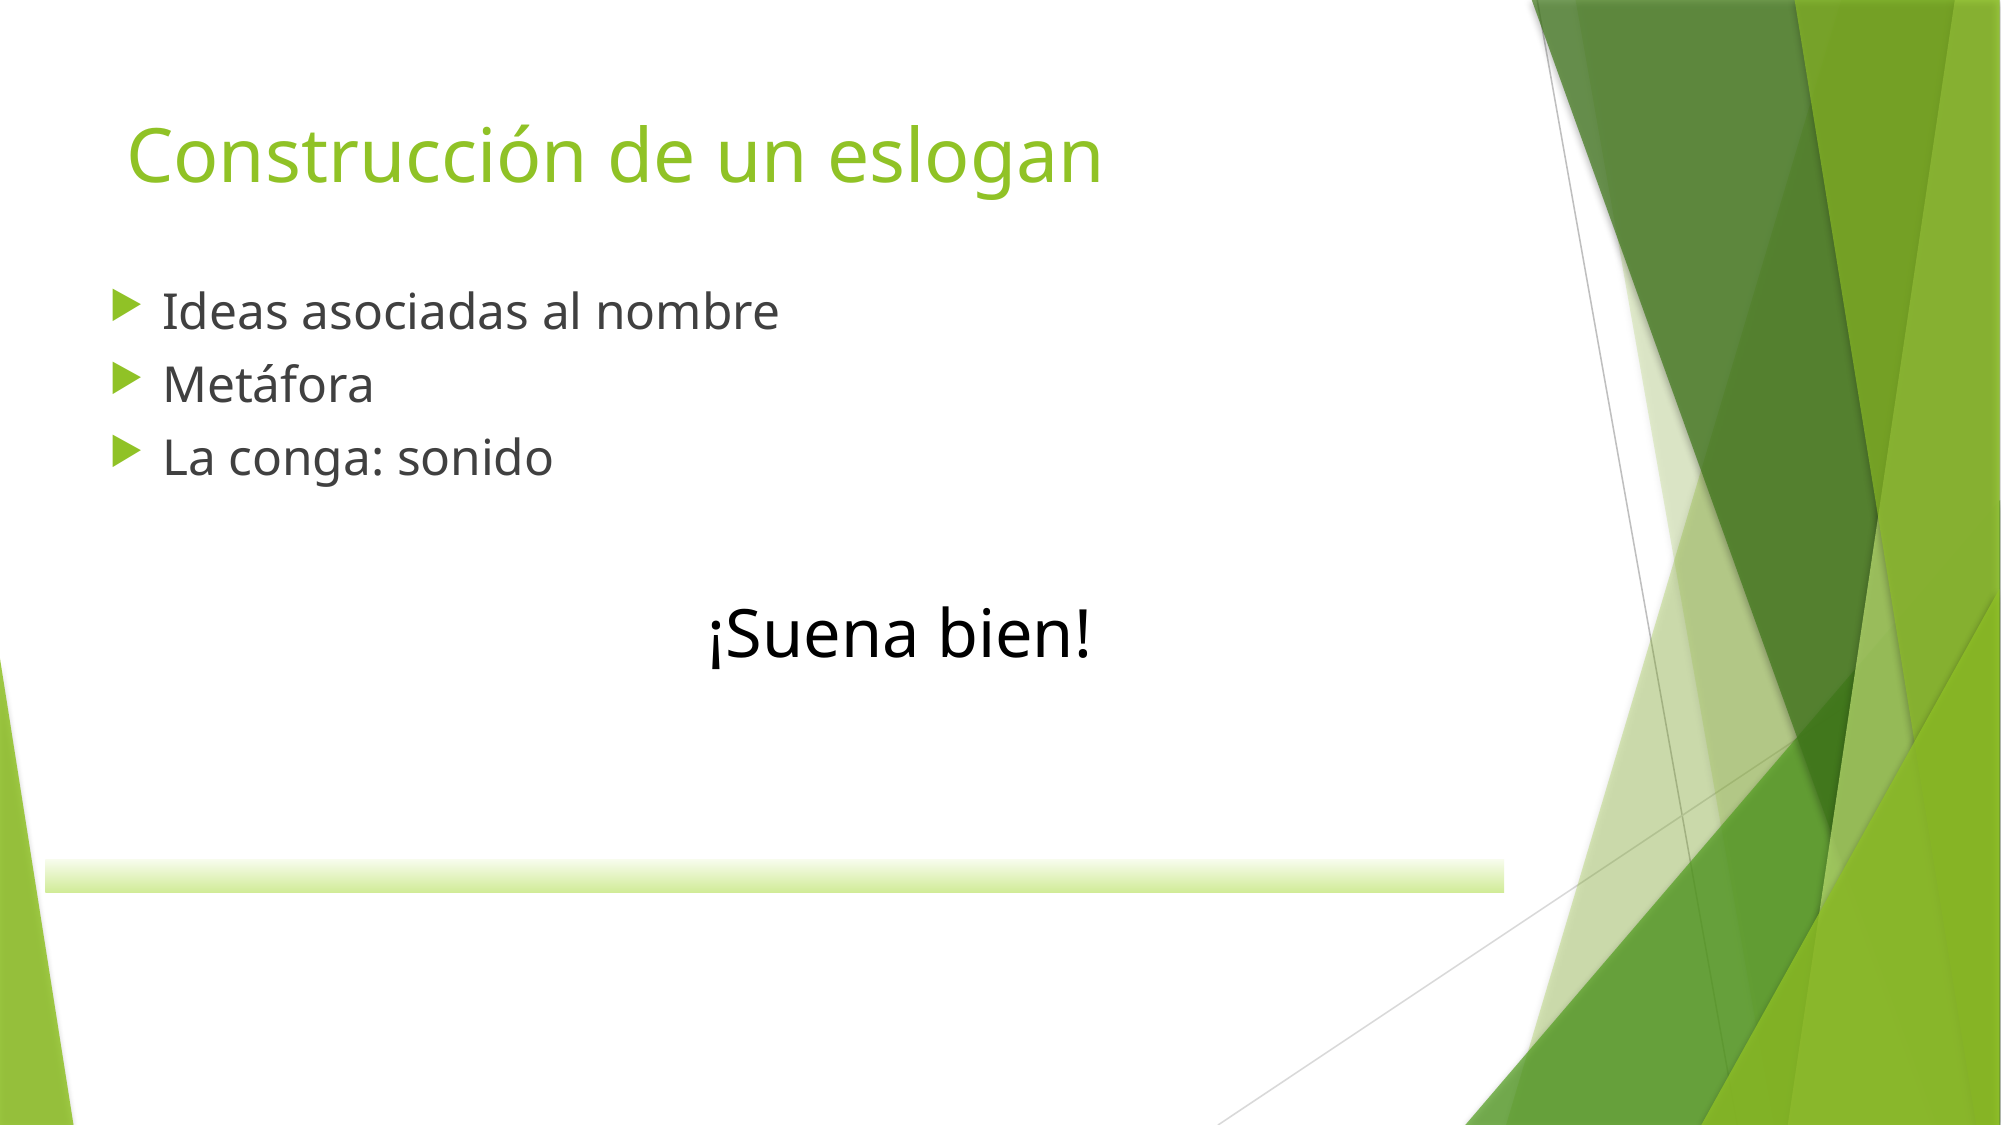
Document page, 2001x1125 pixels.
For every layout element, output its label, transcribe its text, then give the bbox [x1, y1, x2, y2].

text_box ¡Suena bien! [692, 583, 1251, 679]
list Ideas asociadas al nombre Metáfora La conga: sonido [94, 272, 1505, 496]
title Construcción de un eslogan [111, 99, 1572, 317]
text_box [44, 857, 1506, 894]
